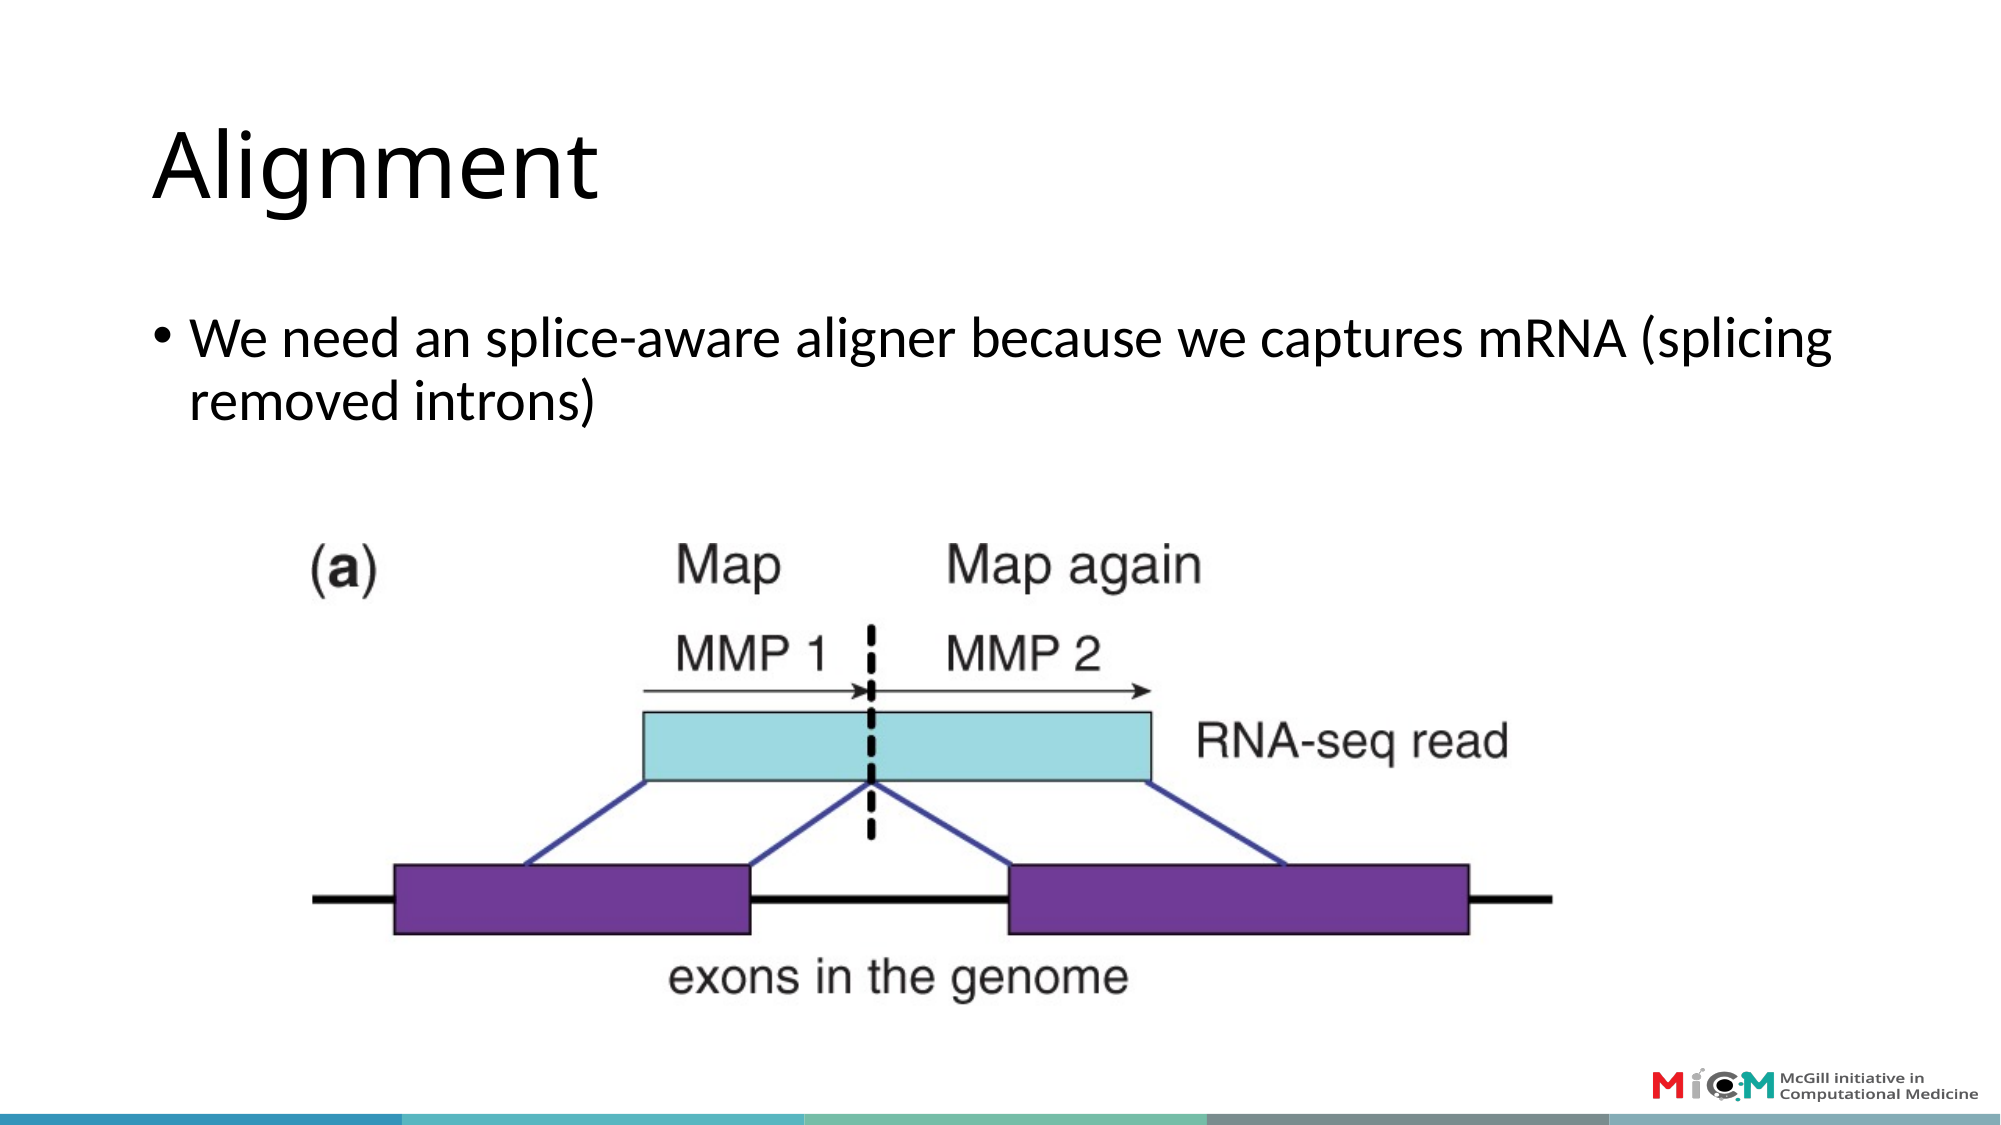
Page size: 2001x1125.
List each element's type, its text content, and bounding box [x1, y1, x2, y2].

title Alignment [137, 59, 1863, 278]
picture [1615, 1051, 2000, 1122]
picture [311, 543, 1554, 1014]
list We need an splice-aware aligner because we captures mRNA (splicing removed introns) [137, 299, 1863, 1014]
